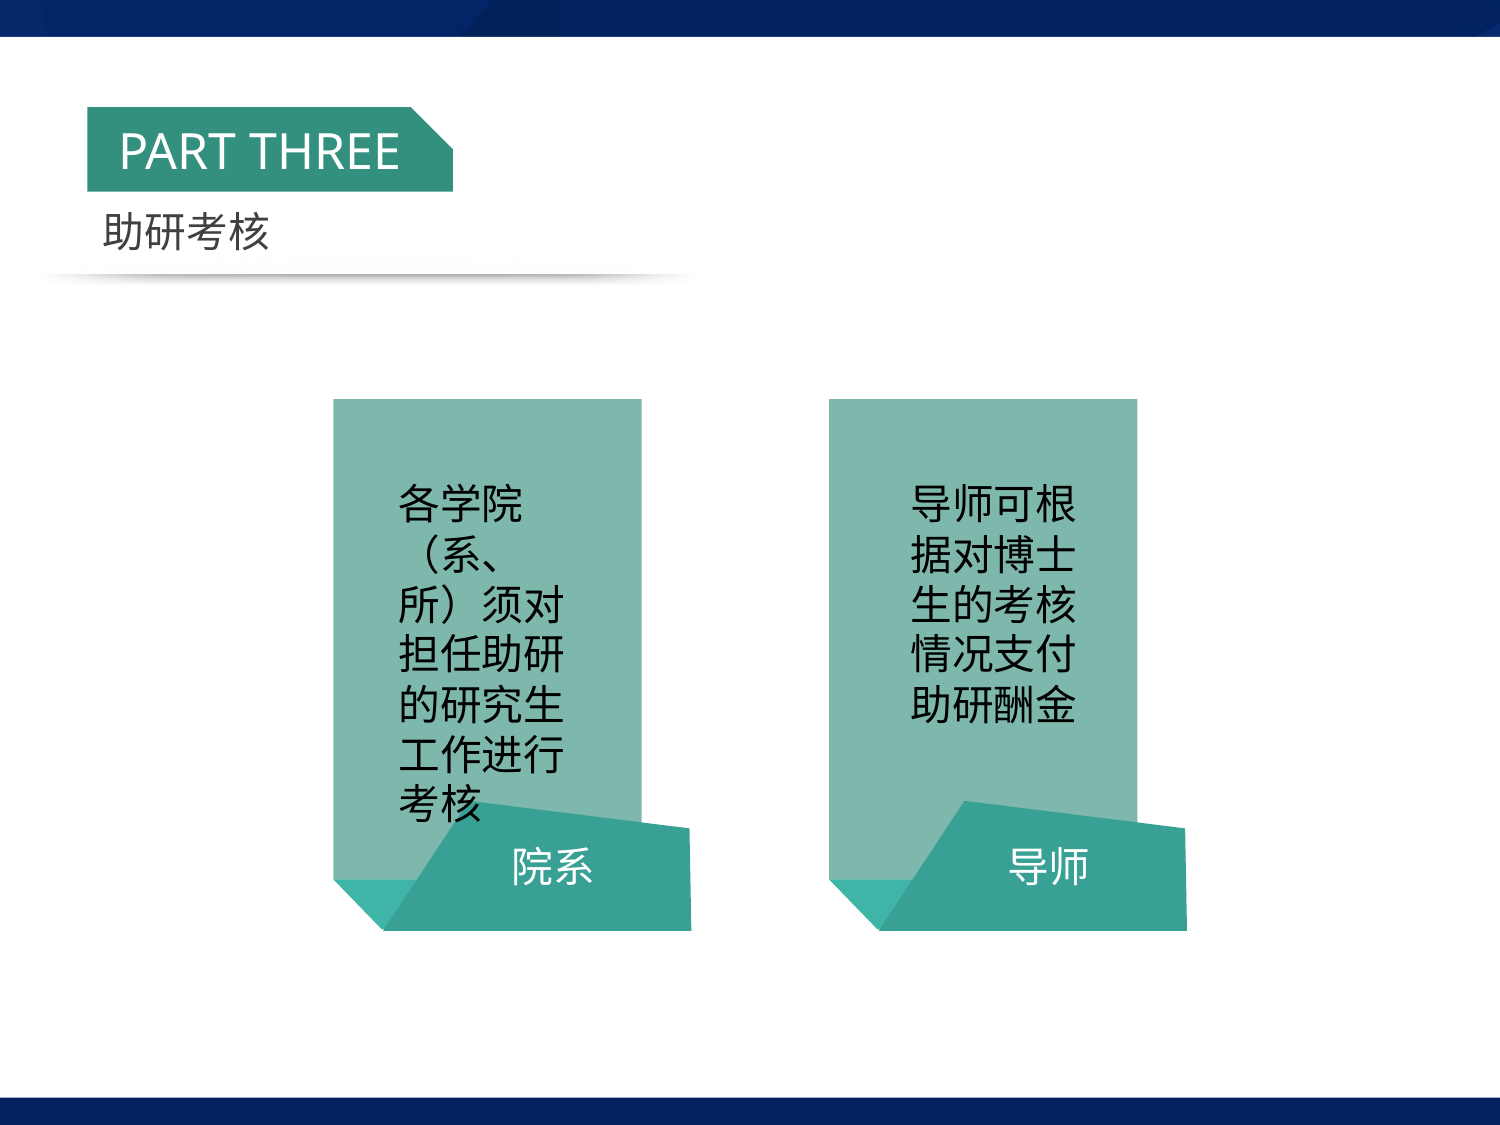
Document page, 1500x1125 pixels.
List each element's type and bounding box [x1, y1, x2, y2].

text_box [333, 399, 692, 931]
text_box [828, 399, 1187, 931]
text_box [0, 107, 820, 297]
picture [0, 0, 1500, 36]
text_box [0, 36, 1500, 156]
